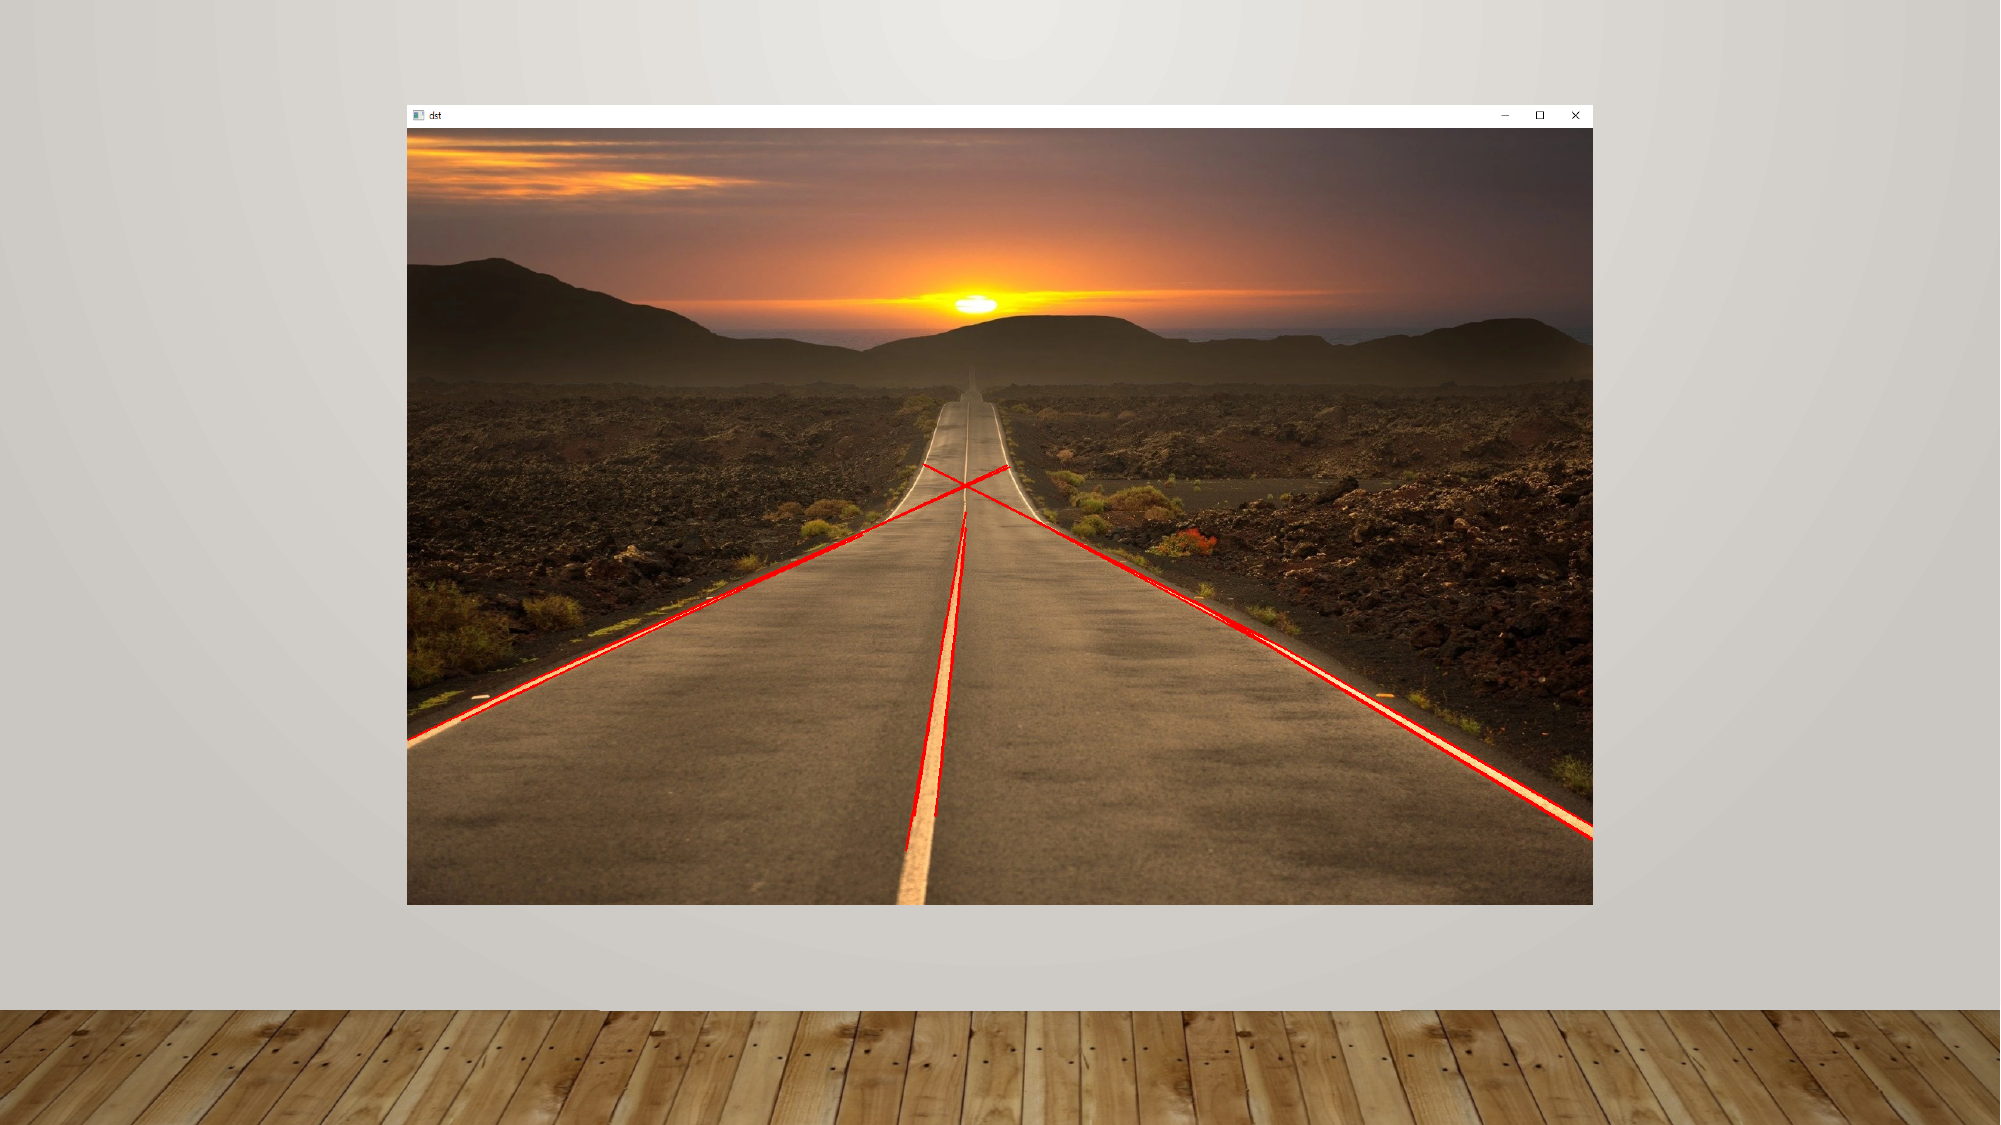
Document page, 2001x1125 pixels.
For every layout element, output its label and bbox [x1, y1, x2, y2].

picture [0, 1012, 2000, 1125]
picture [407, 105, 1593, 906]
text_box [0, 0, 2000, 1012]
